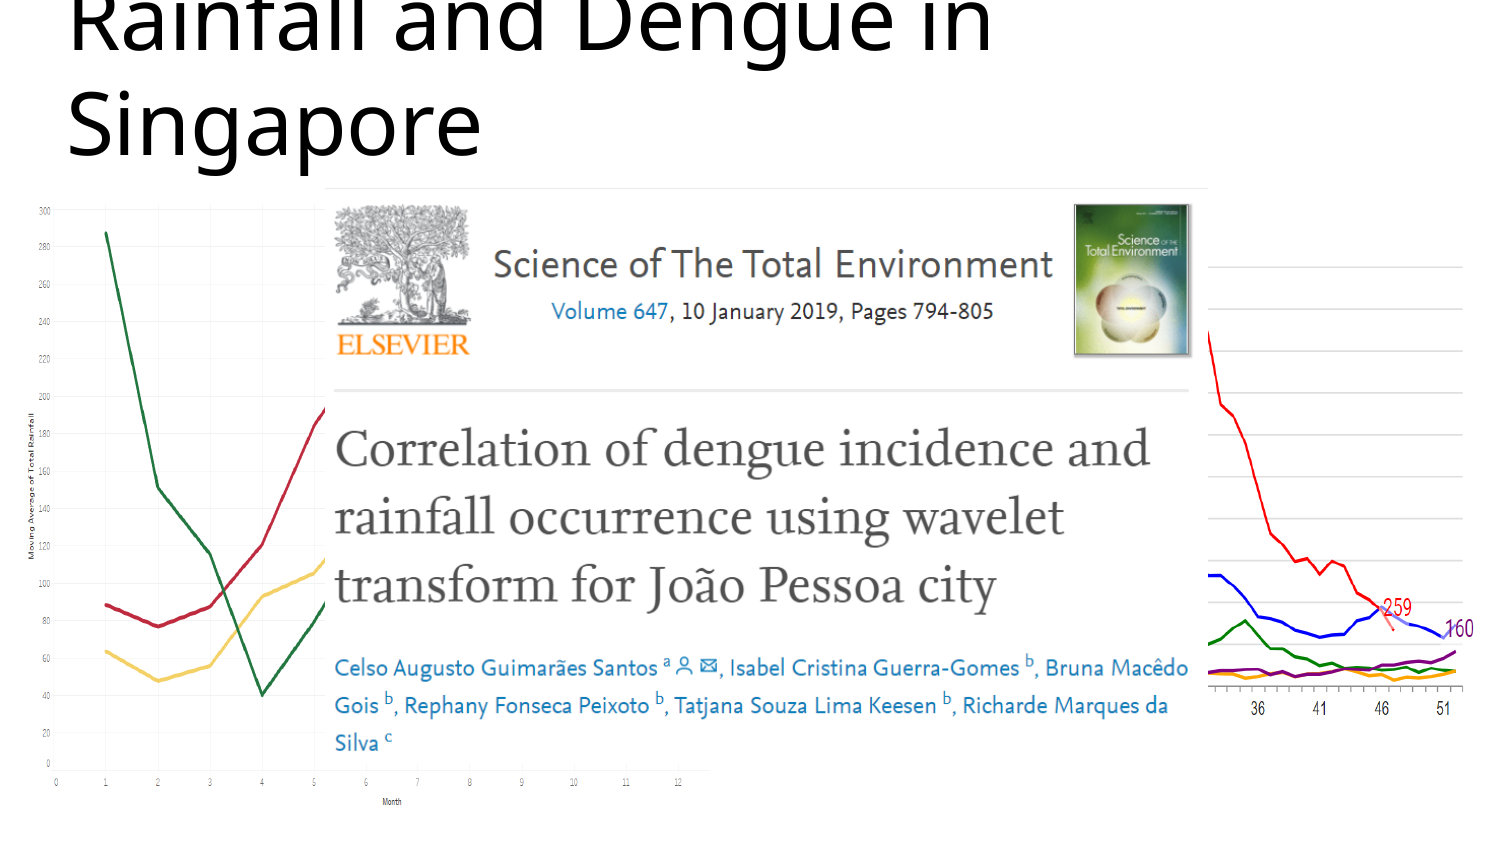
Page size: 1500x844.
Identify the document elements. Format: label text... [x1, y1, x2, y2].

title Rainfall and Dengue in Singapore [51, 51, 1449, 189]
picture [18, 187, 1482, 814]
